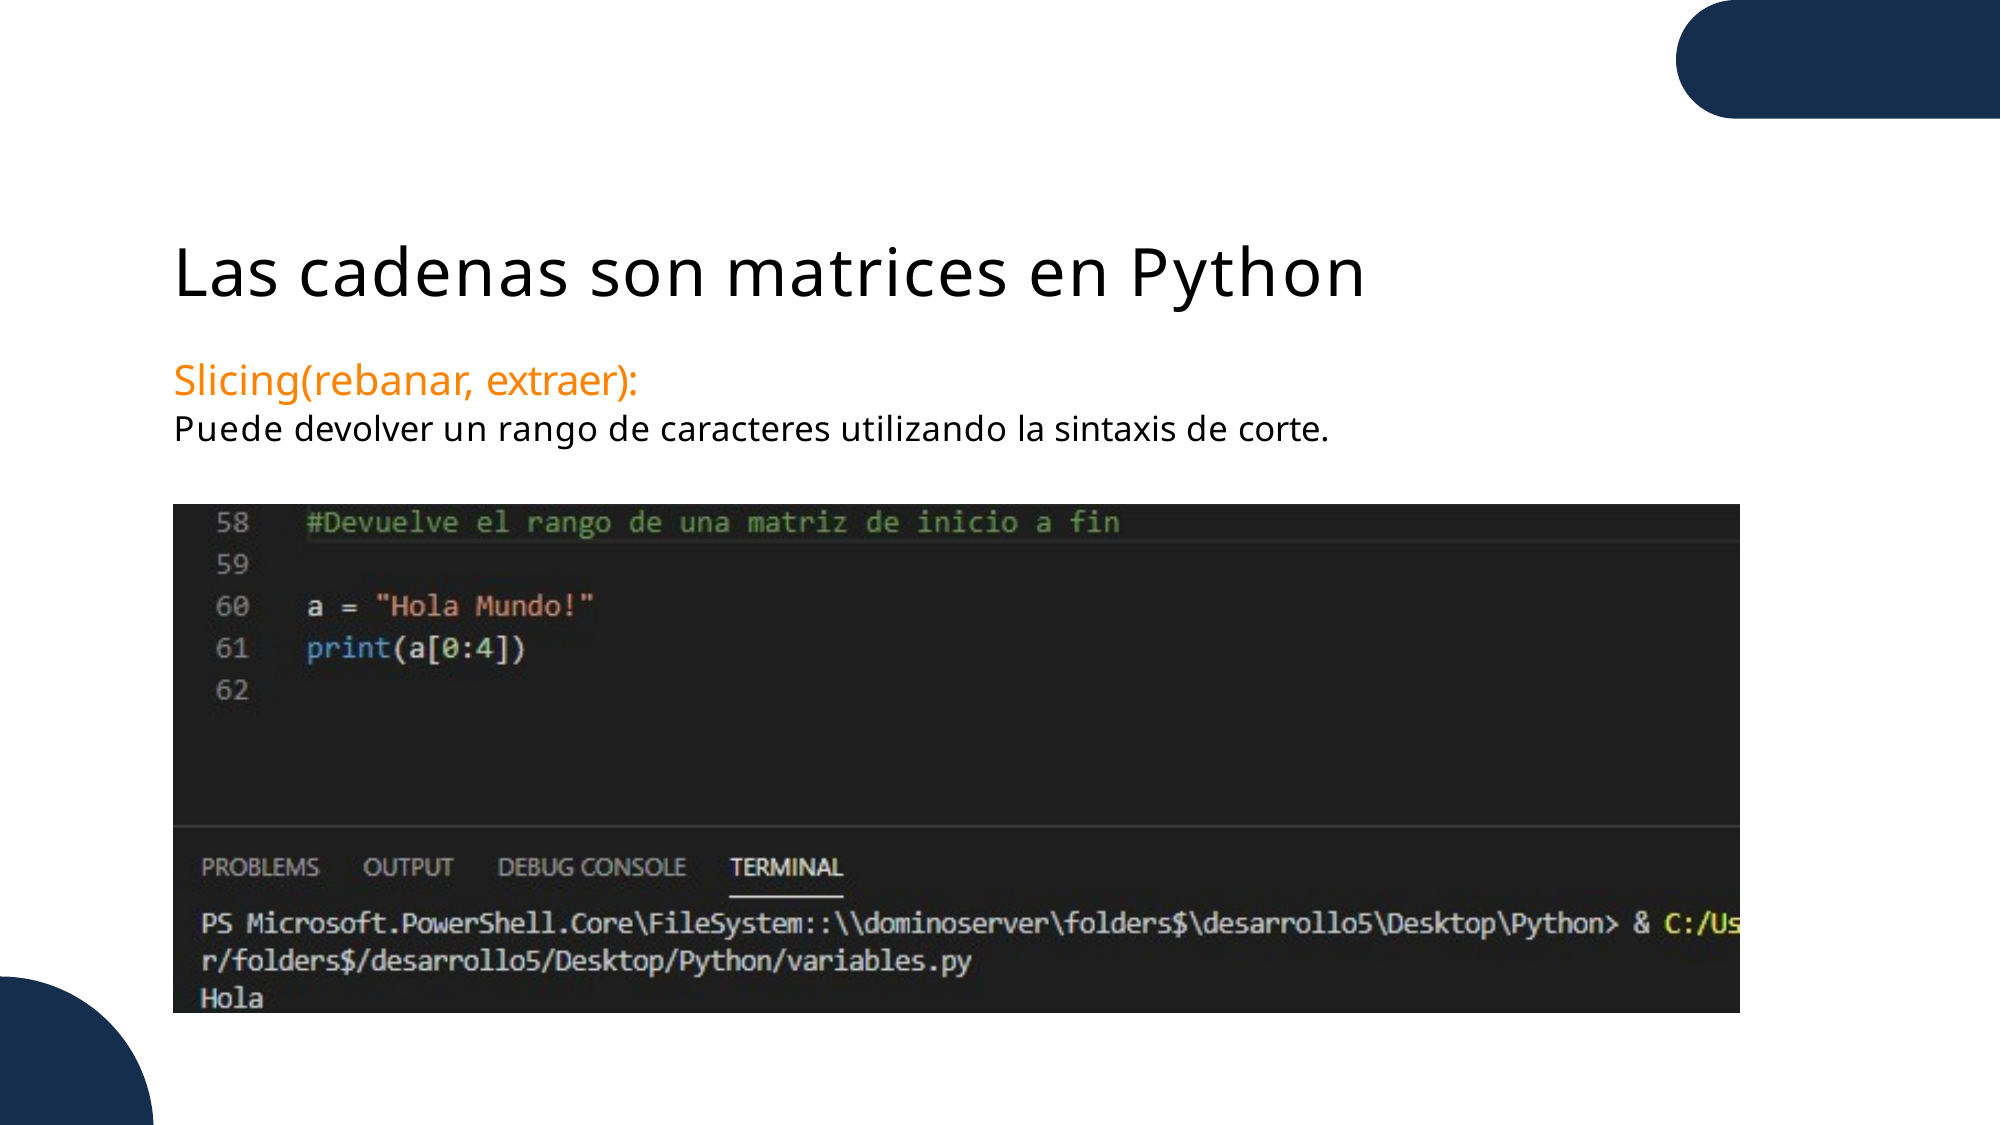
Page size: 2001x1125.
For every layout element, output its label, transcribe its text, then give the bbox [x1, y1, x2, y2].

text_box [0, 976, 154, 1125]
text_box Slicing(rebanar, extraer): Puede devolver un rango de caracteres utilizando la sintaxis de corte. [172, 364, 1399, 448]
title Las cadenas son matrices en Python [172, 173, 1441, 364]
text_box [1675, 0, 2000, 119]
picture [173, 504, 1740, 1013]
